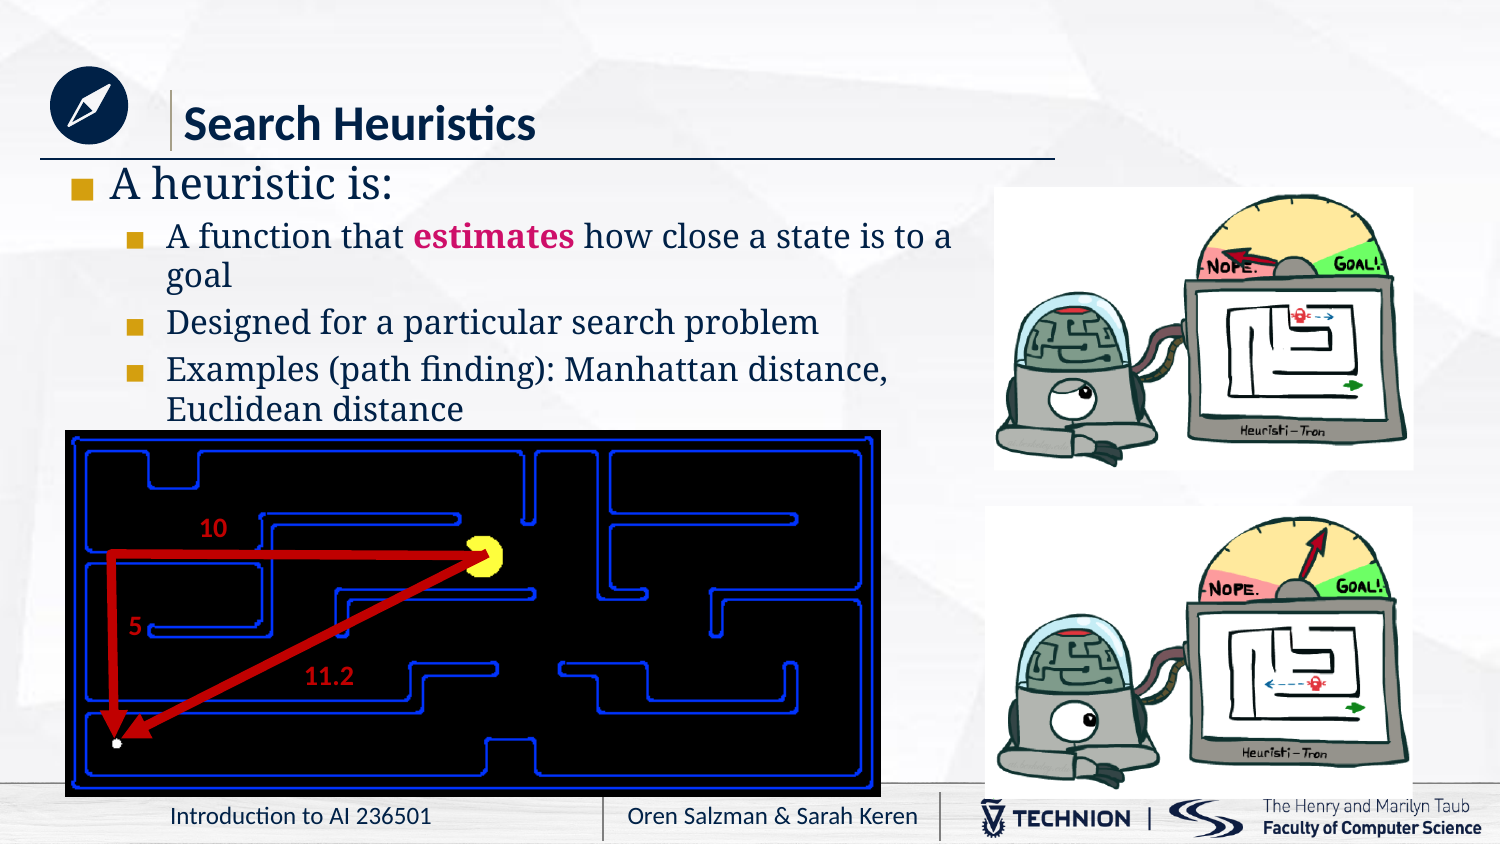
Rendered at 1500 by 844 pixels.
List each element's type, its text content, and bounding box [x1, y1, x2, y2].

picture [0, 0, 1500, 838]
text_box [110, 501, 484, 739]
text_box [120, 552, 488, 739]
title Search Heuristics [183, 38, 1463, 159]
text_box A heuristic is: A function that estimates how close a state is to a goal Designed for a particular search problem Examples (path finding): Manhattan distance, Euclidean distance [56, 150, 994, 361]
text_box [49, 66, 129, 145]
